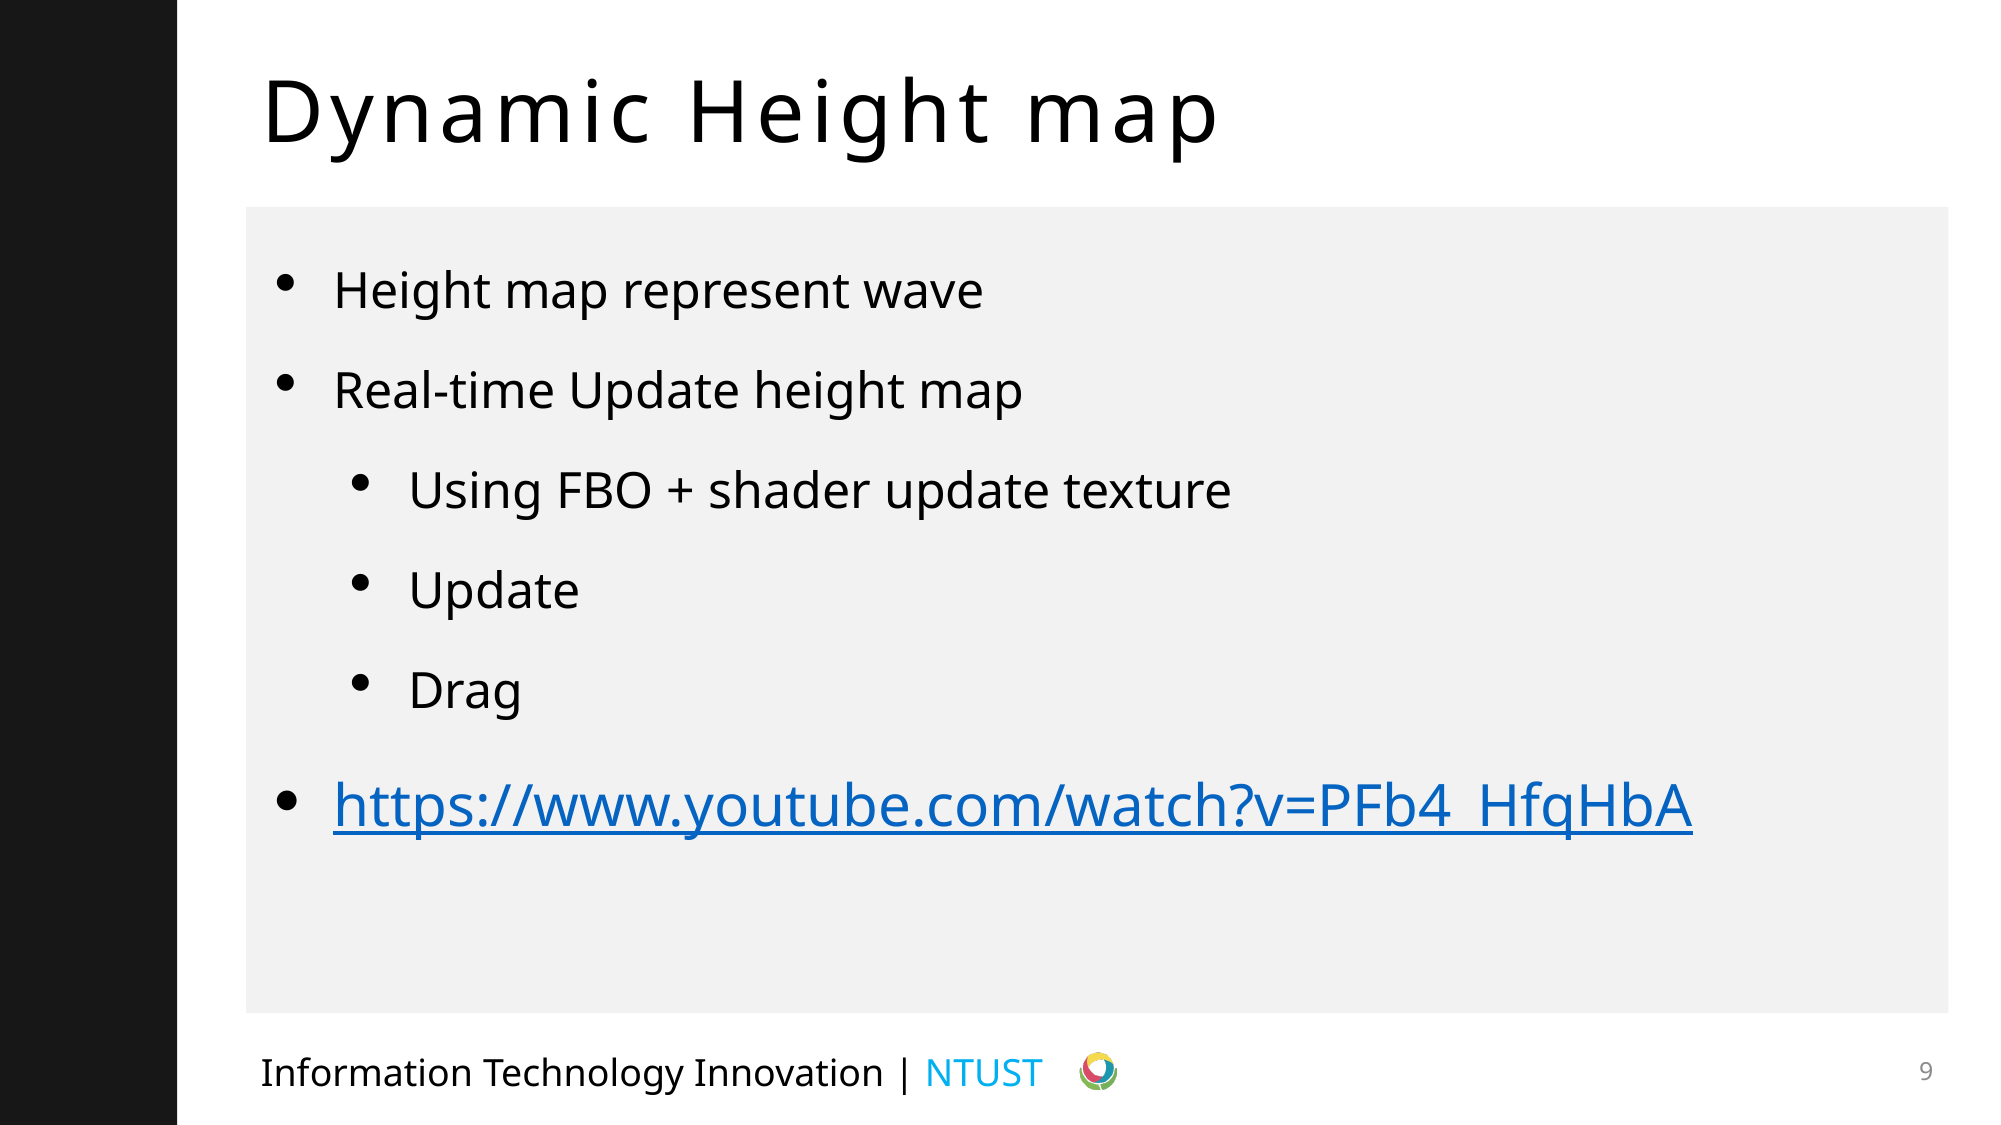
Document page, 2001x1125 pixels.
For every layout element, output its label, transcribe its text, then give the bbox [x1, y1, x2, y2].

picture [1067, 1041, 1127, 1103]
list Height map represent wave Real-time Update height map Using FBO + shader update texture Update Drag https://www.youtube.com/watch?v=PFb4_HfqHbA [262, 220, 1932, 999]
title Dynamic Height map [246, 59, 1949, 169]
